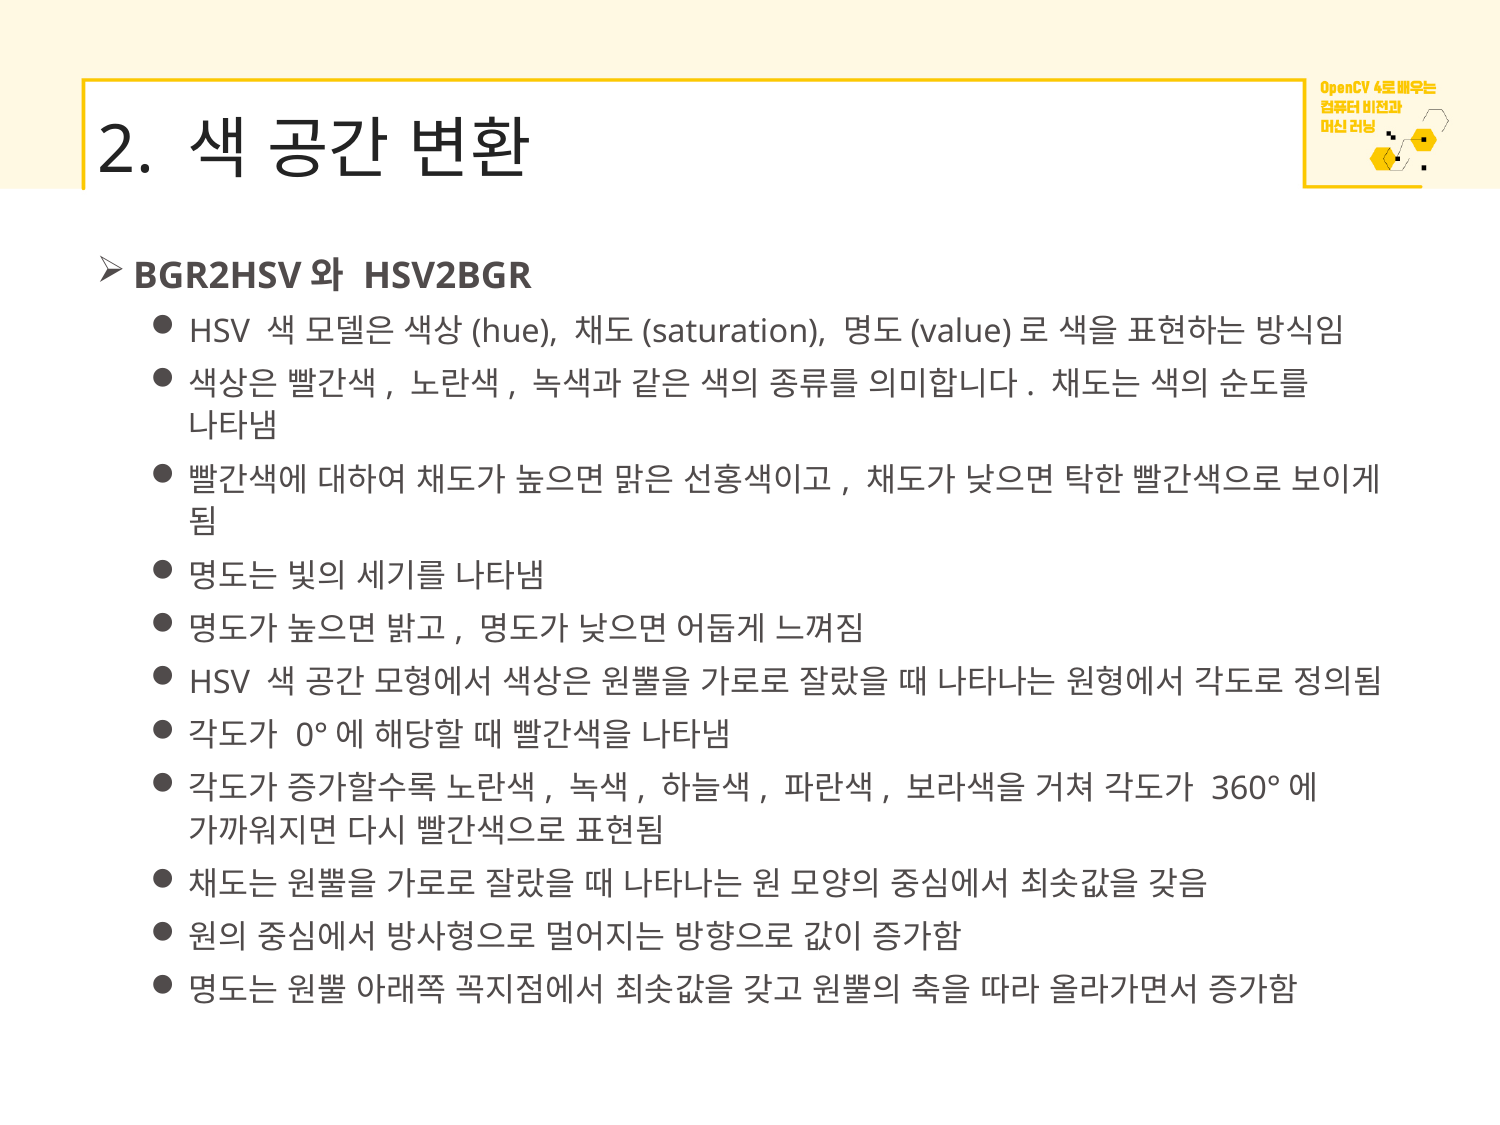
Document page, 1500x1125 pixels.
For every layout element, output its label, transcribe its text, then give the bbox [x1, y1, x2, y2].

title 2. 색 공간 변환 [82, 61, 1413, 193]
picture [0, 0, 1500, 1125]
list BGR2HSV와 HSV2BGR HSV 색 모델은 색상(hue), 채도(saturation), 명도(value)로 색을 표현하는 방식임 색상은 빨간색, 노란색, 녹색과 같은 색의 종류를 의미합니다. 채도는 색의 순도를 나타냄 빨간색에 대하여 채도가 높으면 맑은 선홍색이고, 채도가 낮으면 탁한 빨간색으로 보이게 됨 명도는 빛의 세기를 나타냄 명도가 높으면 밝고, 명도가 낮으면 어둡게 느껴짐 HSV 색 공간 모형에서 색상은 원뿔을 가로로 잘랐을 때 나타나는 원형에서 각도로 정의됨 각도가 0°에 해당할 때 빨간색을 나타냄 각도가 증가할수록 노란색, 녹색, 하늘색, 파란색, 보라색을 거쳐 각도가 360°에 가까워지면 다시 빨간색으로 표현됨 채도는 원뿔을 가로로 잘랐을 때 나타나는 원 모양의 중심에서 최솟값을 갖음 원의 중심에서 방사형으로 멀어지는 방향으로 값이 증가함 명도는 원뿔 아래쪽 꼭지점에서 최솟값을 갖고 원뿔의 축을 따라 올라가면서 증가함 [81, 239, 1412, 1054]
